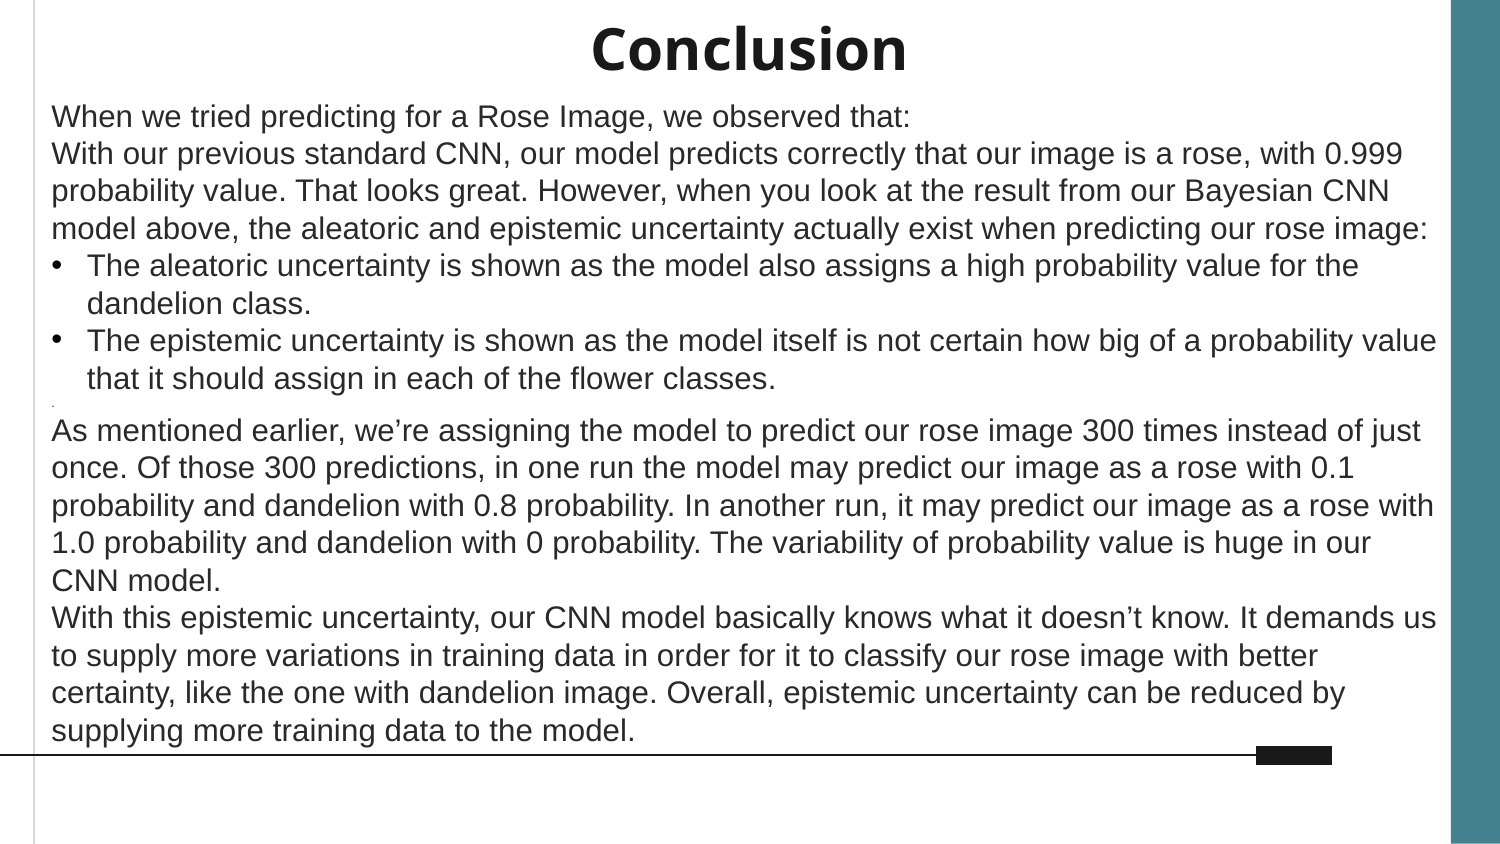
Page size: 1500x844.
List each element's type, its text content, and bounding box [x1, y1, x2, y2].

title Conclusion [118, 0, 1382, 88]
text_box When we tried predicting for a Rose Image, we observed that: With our previous standard CNN, our model predicts correctly that our image is a rose, with 0.999 probability value. That looks great. However, when you look at the result from our Bayesian CNN model above, the aleatoric and epistemic uncertainty actually exist when predicting our rose image: The aleatoric uncertainty is shown as the model also assigns a high probability value for the dandelion class. The epistemic uncertainty is shown as the model itself is not certain how big of a probability value that it should assign in each of the flower classes. . As mentioned earlier, we’re assigning the model to predict our rose image 300 times instead of just once. Of those 300 predictions, in one run the model may predict our image as a rose with 0.1 probability and dandelion with 0.8 probability. In another run, it may predict our image as a rose with 1.0 probability and dandelion with 0 probability. The variability of probability value is huge in our CNN model. With this epistemic uncertainty, our CNN model basically knows what it doesn’t know. It demands us to supply more variations in training data in order for it to classify our rose image with better certainty, like the one with dandelion image. Overall, epistemic uncertainty can be reduced by supplying more training data to the model. [36, 88, 1456, 755]
